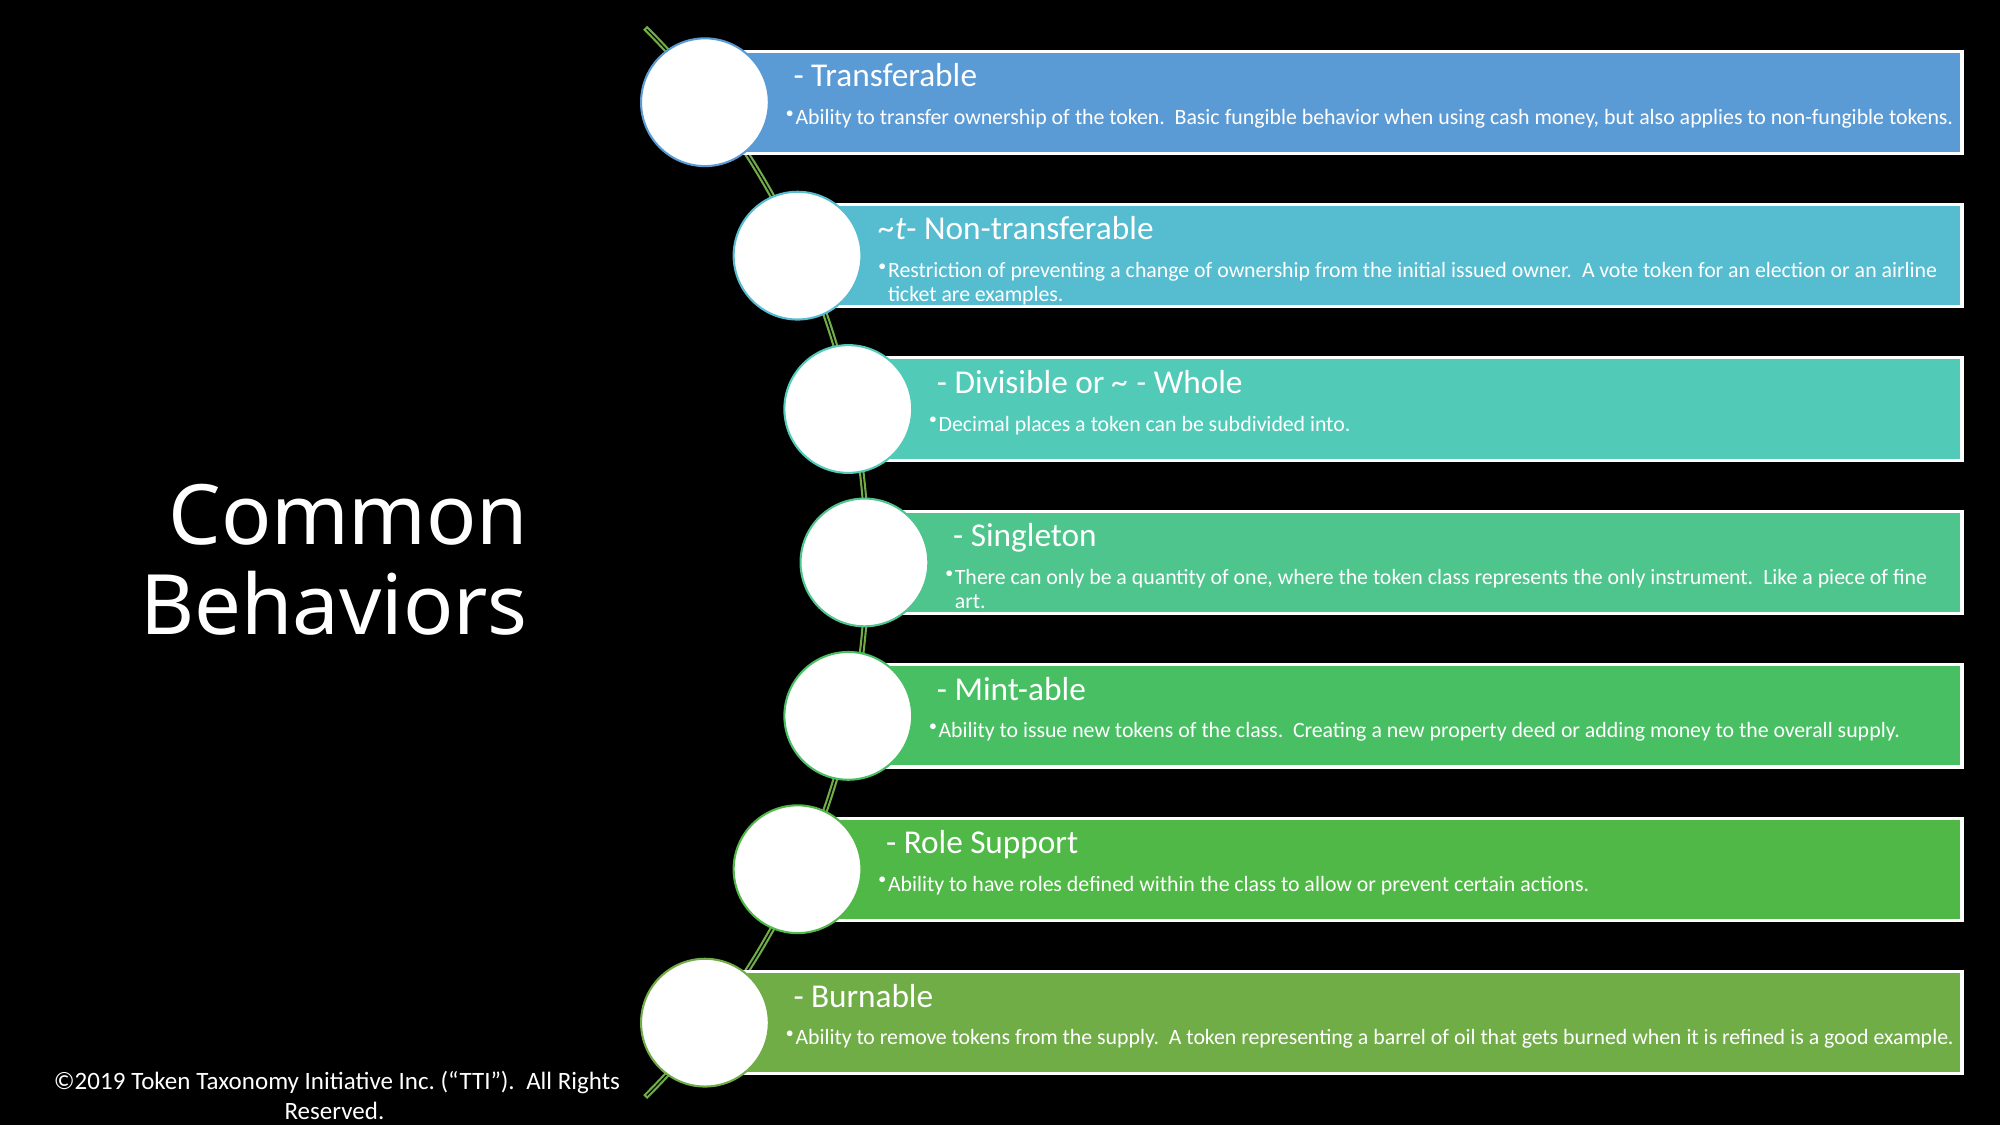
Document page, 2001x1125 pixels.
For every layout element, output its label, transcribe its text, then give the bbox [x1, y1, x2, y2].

footer ©2019 Token Taxonomy Initiative Inc. (“TTI”). All Rights Reserved. [0, 1065, 675, 1125]
title Common Behaviors [0, 174, 544, 951]
